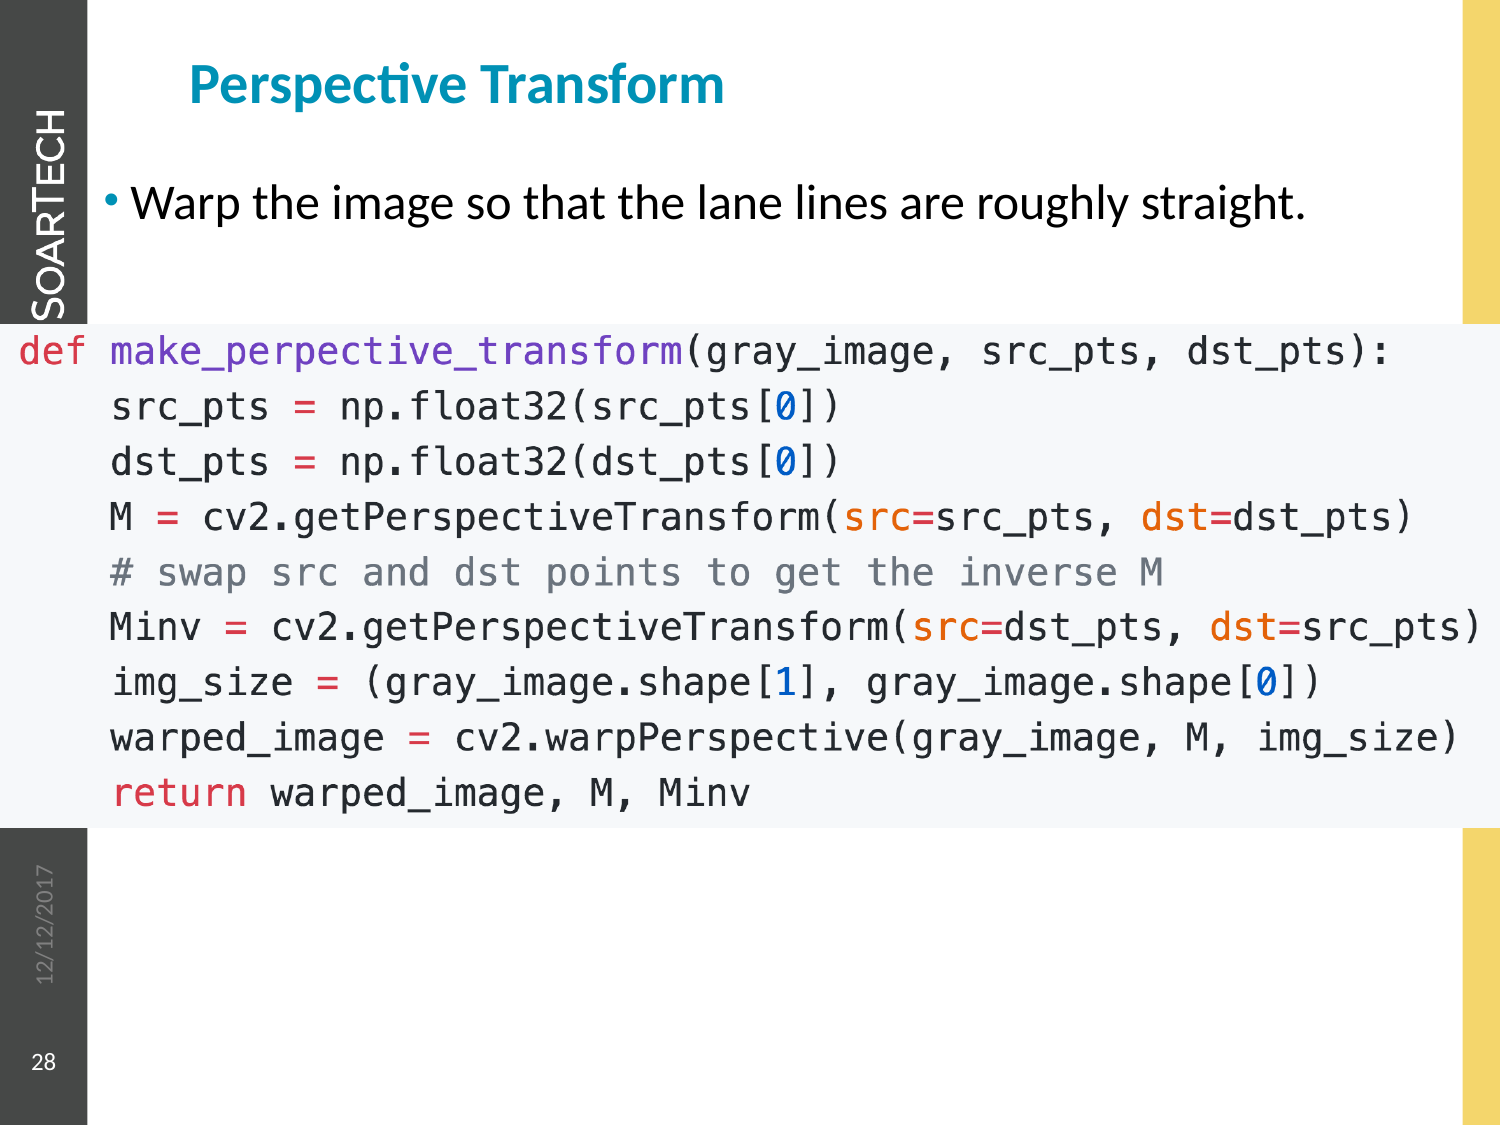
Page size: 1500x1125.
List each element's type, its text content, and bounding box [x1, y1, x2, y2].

title Perspective Transform [174, 37, 1388, 138]
list Warp the image so that the lane lines are roughly straight. [87, 162, 1463, 250]
picture [0, 111, 1500, 829]
slide_number 28 [0, 1037, 88, 1088]
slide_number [19, 849, 71, 1013]
